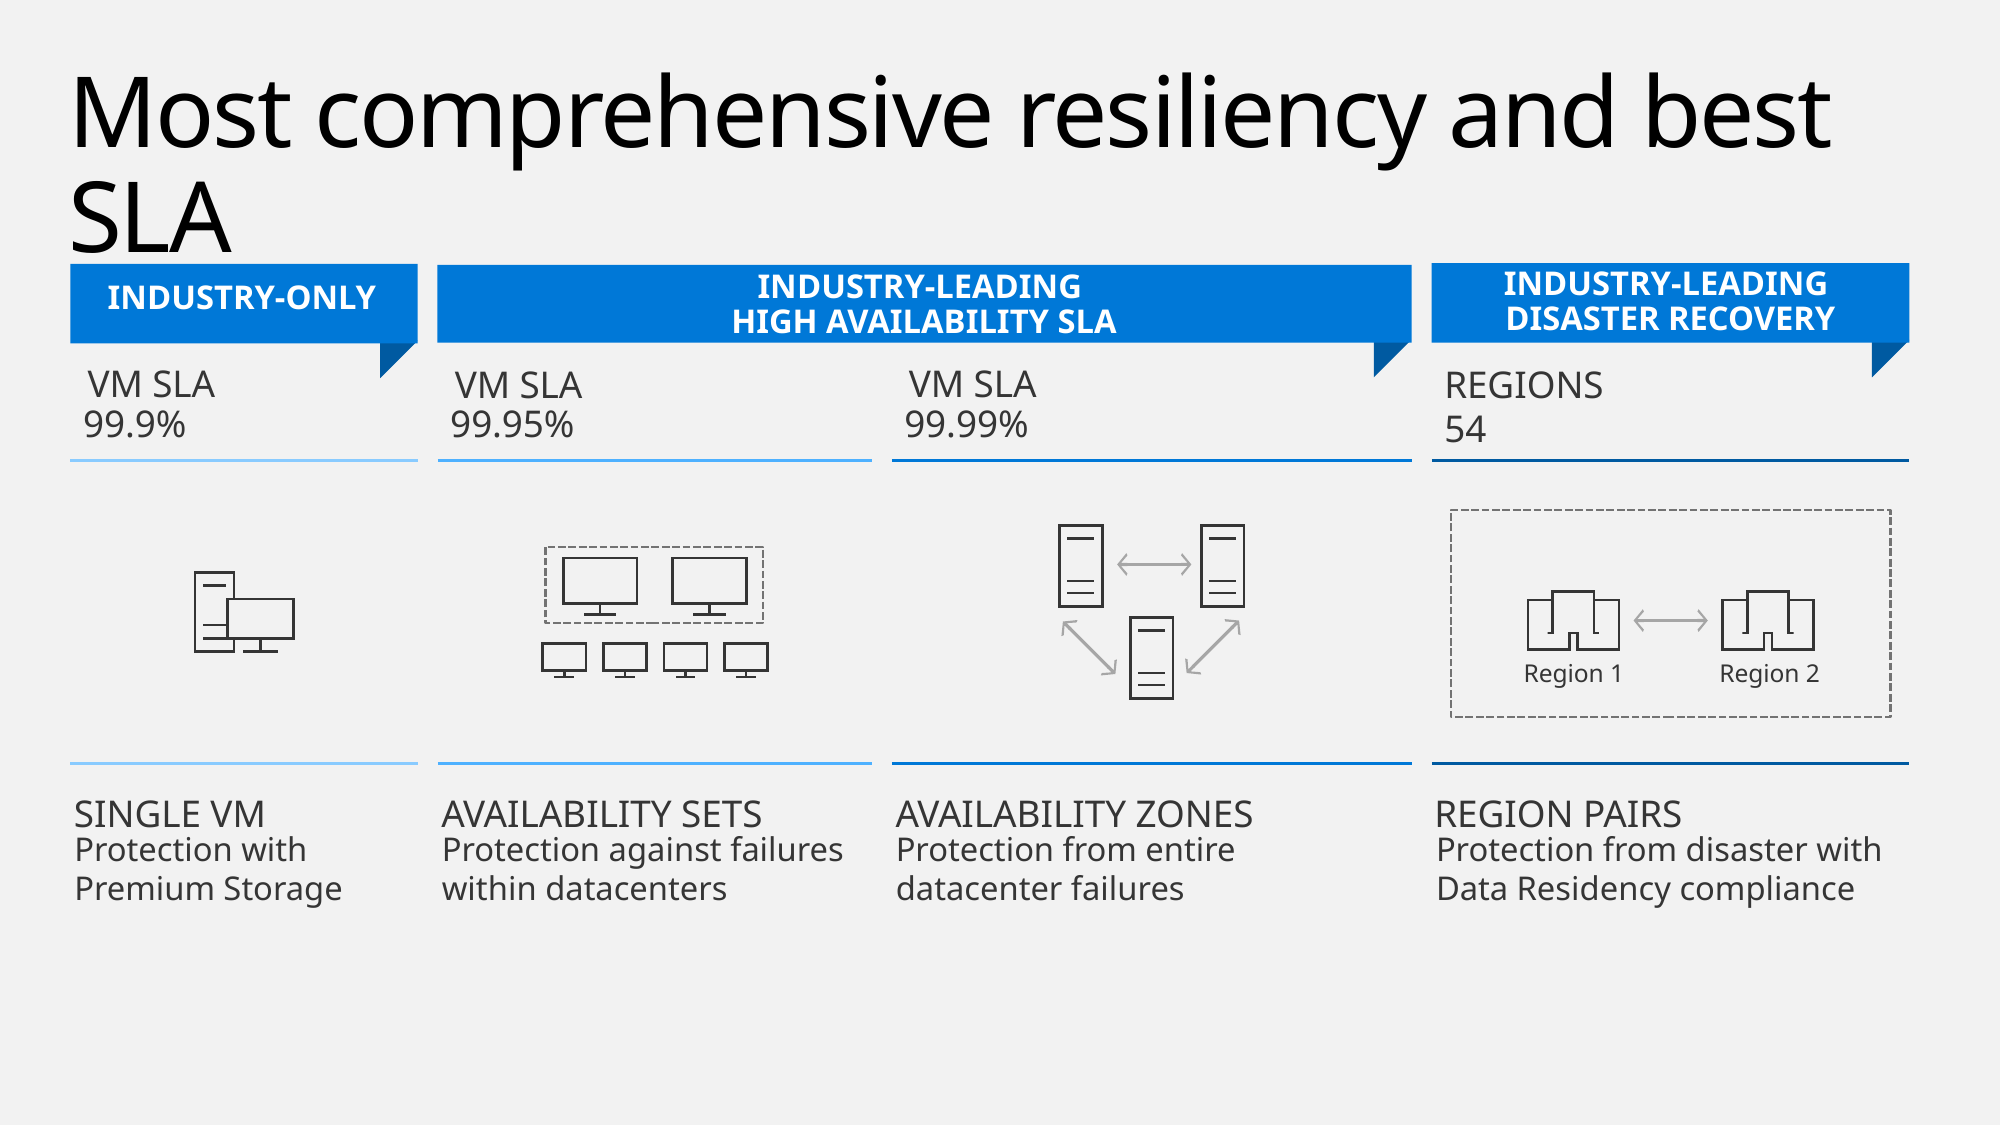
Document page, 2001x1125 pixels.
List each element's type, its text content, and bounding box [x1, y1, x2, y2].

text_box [1421, 782, 1903, 916]
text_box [436, 246, 1413, 378]
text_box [426, 782, 880, 916]
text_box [1430, 243, 1910, 378]
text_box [880, 782, 1374, 916]
title Most comprehensive resiliency and best SLA [44, 47, 1957, 196]
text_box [542, 546, 768, 678]
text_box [59, 782, 380, 916]
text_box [437, 378, 601, 454]
text_box [194, 572, 294, 652]
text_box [891, 378, 1055, 454]
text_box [1450, 509, 1891, 718]
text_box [1059, 525, 1245, 699]
text_box REGIONS 54 [1429, 354, 1619, 458]
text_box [70, 379, 233, 453]
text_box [68, 262, 418, 379]
